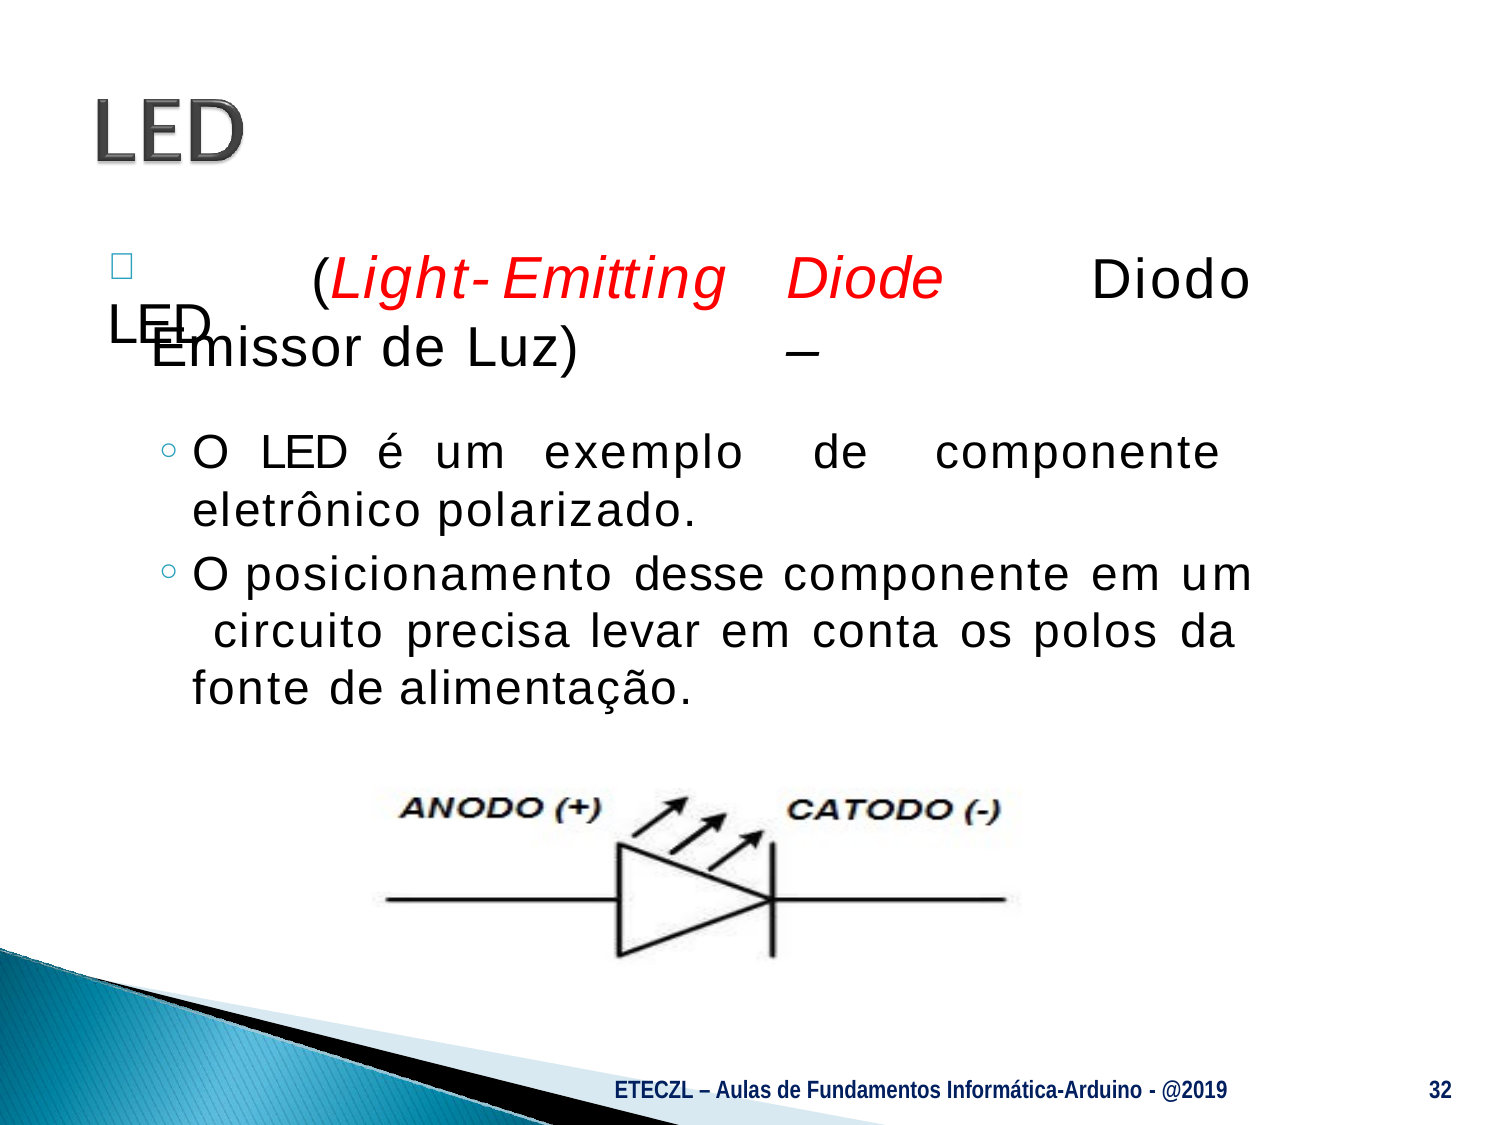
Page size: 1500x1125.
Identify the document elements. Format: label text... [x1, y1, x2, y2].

text_box Diode – [784, 237, 1035, 307]
text_box Emissor de Luz) O LED é um exemplo de componente eletrônico polarizado. O posicionamento desse componente em um circuito precisa levar em conta os polos da fonte de alimentação. [147, 307, 1257, 715]
text_box Diodo [1089, 240, 1257, 307]
picture [0, 948, 558, 1125]
title (Light-Emitting [309, 237, 730, 307]
text_box [34, 60, 329, 248]
text_box [371, 759, 1022, 1024]
slide_number 32 [1424, 1072, 1468, 1125]
text_box  LED [105, 248, 255, 355]
footer ETECZL – Aulas de Fundamentos Informática-Arduino - @2019 [612, 1072, 1364, 1125]
